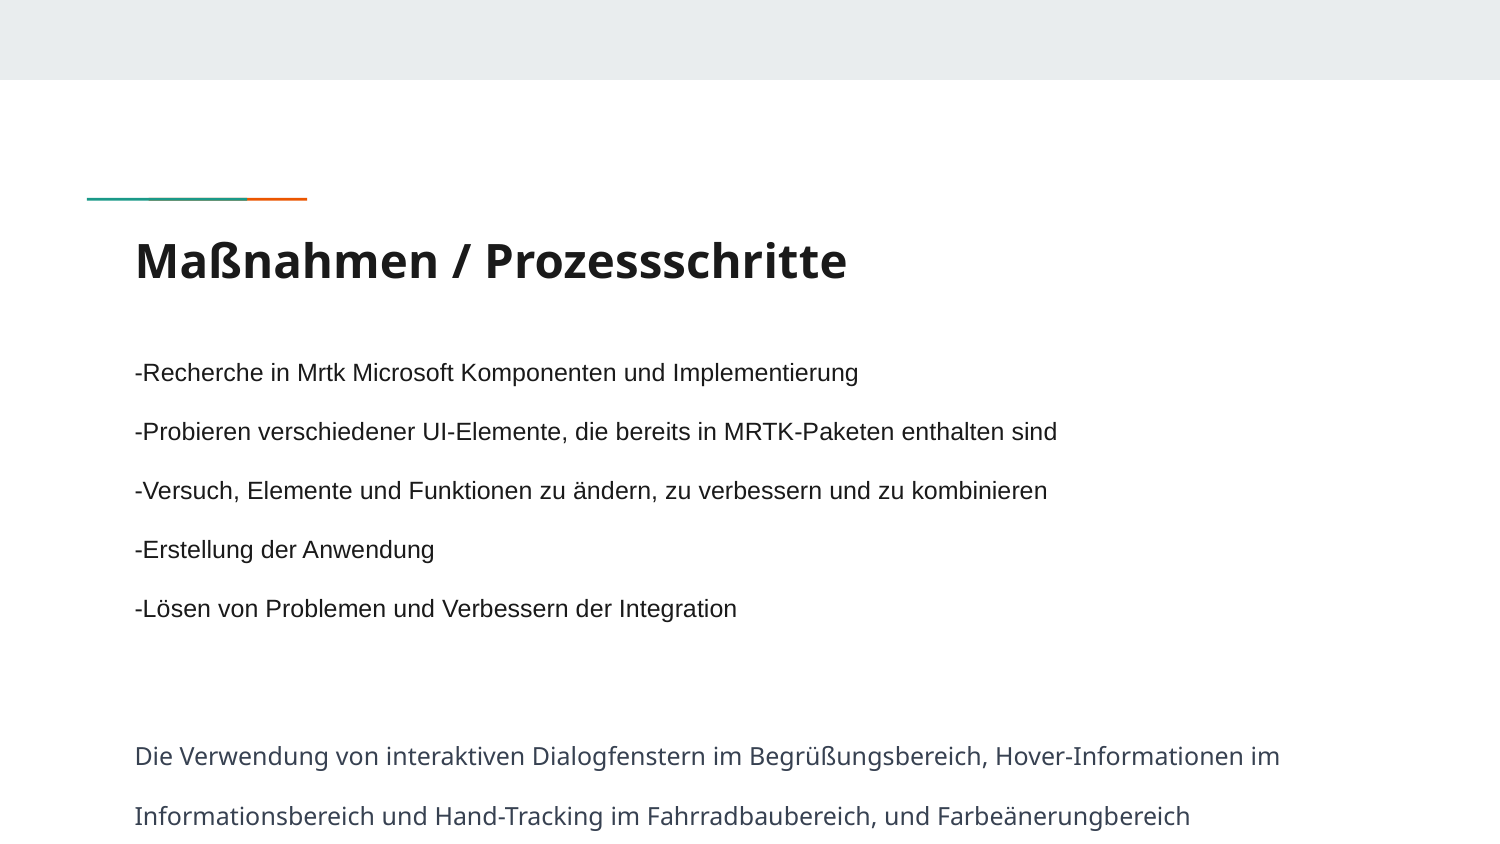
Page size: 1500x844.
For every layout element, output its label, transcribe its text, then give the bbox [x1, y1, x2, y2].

title Maßnahmen / Prozessschritte [119, 216, 1381, 305]
list -Recherche in Mrtk Microsoft Komponenten und Implementierung -Probieren verschiedener UI-Elemente, die bereits in MRTK-Paketen enthalten sind -Versuch, Elemente und Funktionen zu ändern, zu verbessern und zu kombinieren -Erstellung der Anwendung -Lösen von Problemen und Verbessern der Integration Die Verwendung von interaktiven Dialogfenstern im Begrüßungsbereich, Hover-Informationen im Informationsbereich und Hand-Tracking im Fahrradbaubereich, und Farbeänerungbereich [119, 341, 1381, 818]
